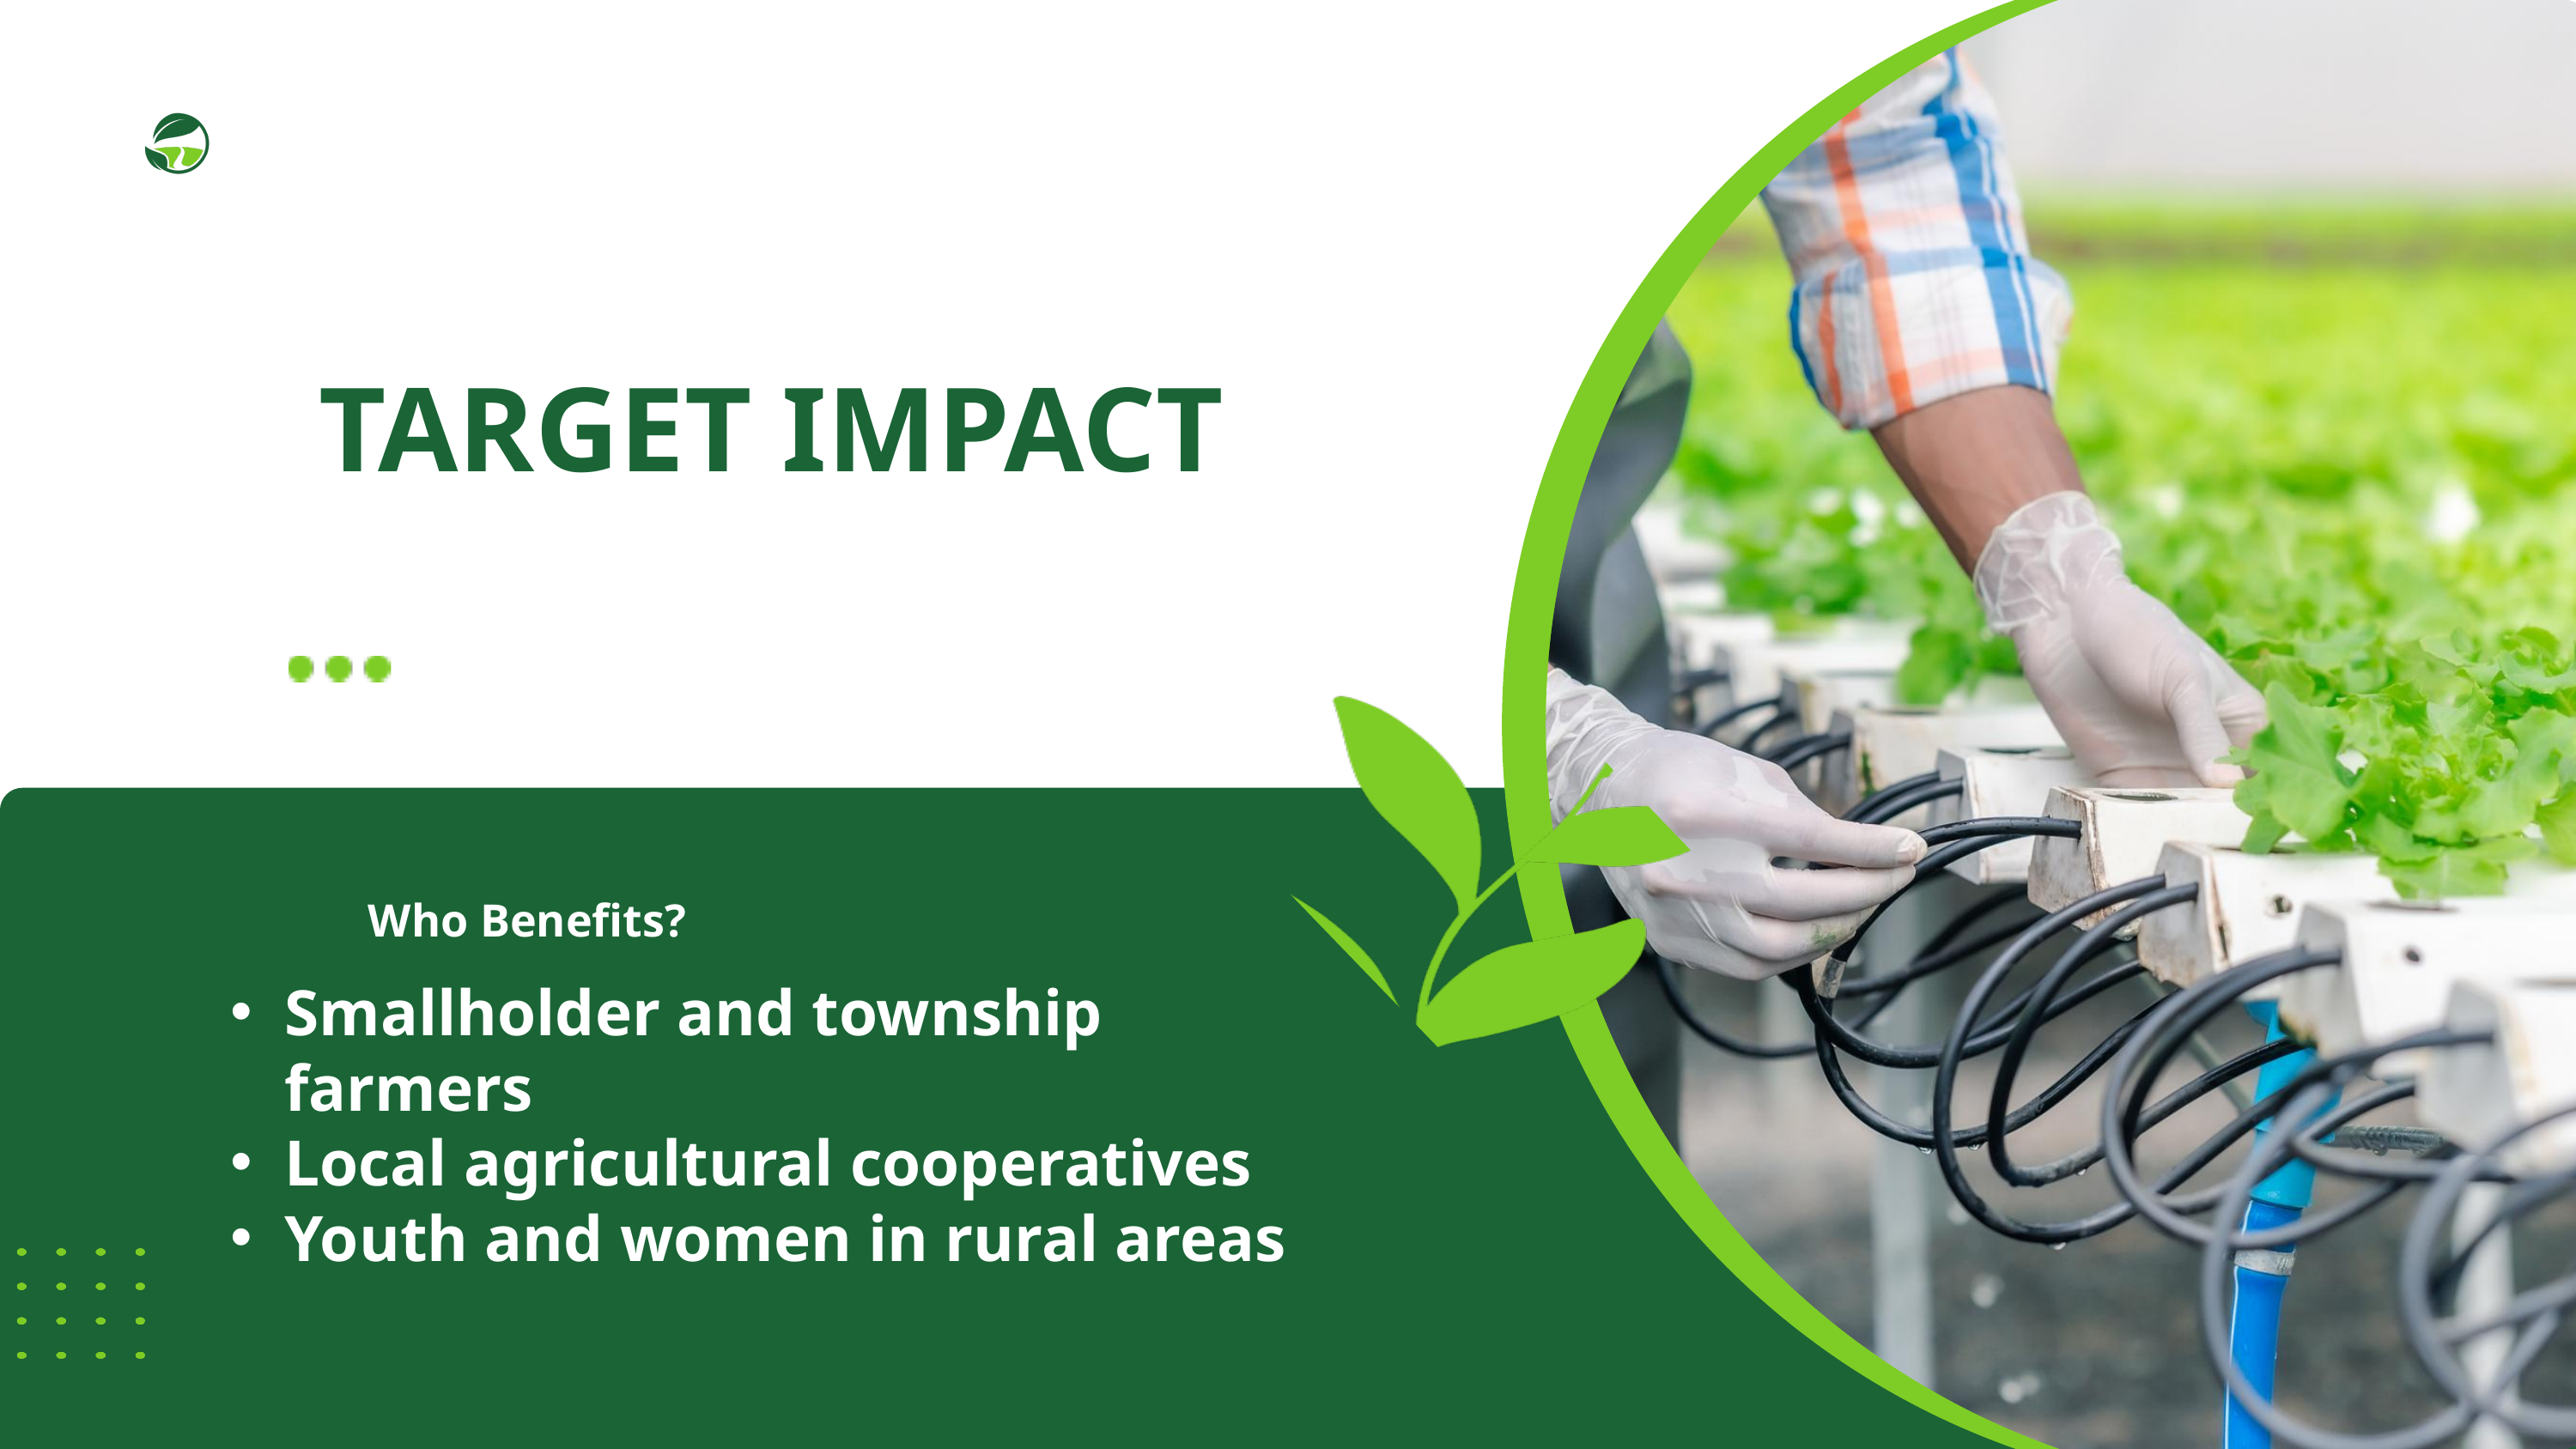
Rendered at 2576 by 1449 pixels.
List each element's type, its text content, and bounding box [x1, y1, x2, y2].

text_box [289, 656, 392, 682]
text_box [144, 112, 211, 177]
text_box [1170, 549, 1497, 779]
text_box TARGET IMPACT [289, 327, 1288, 495]
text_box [0, 782, 1497, 1449]
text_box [1501, 0, 2576, 1449]
